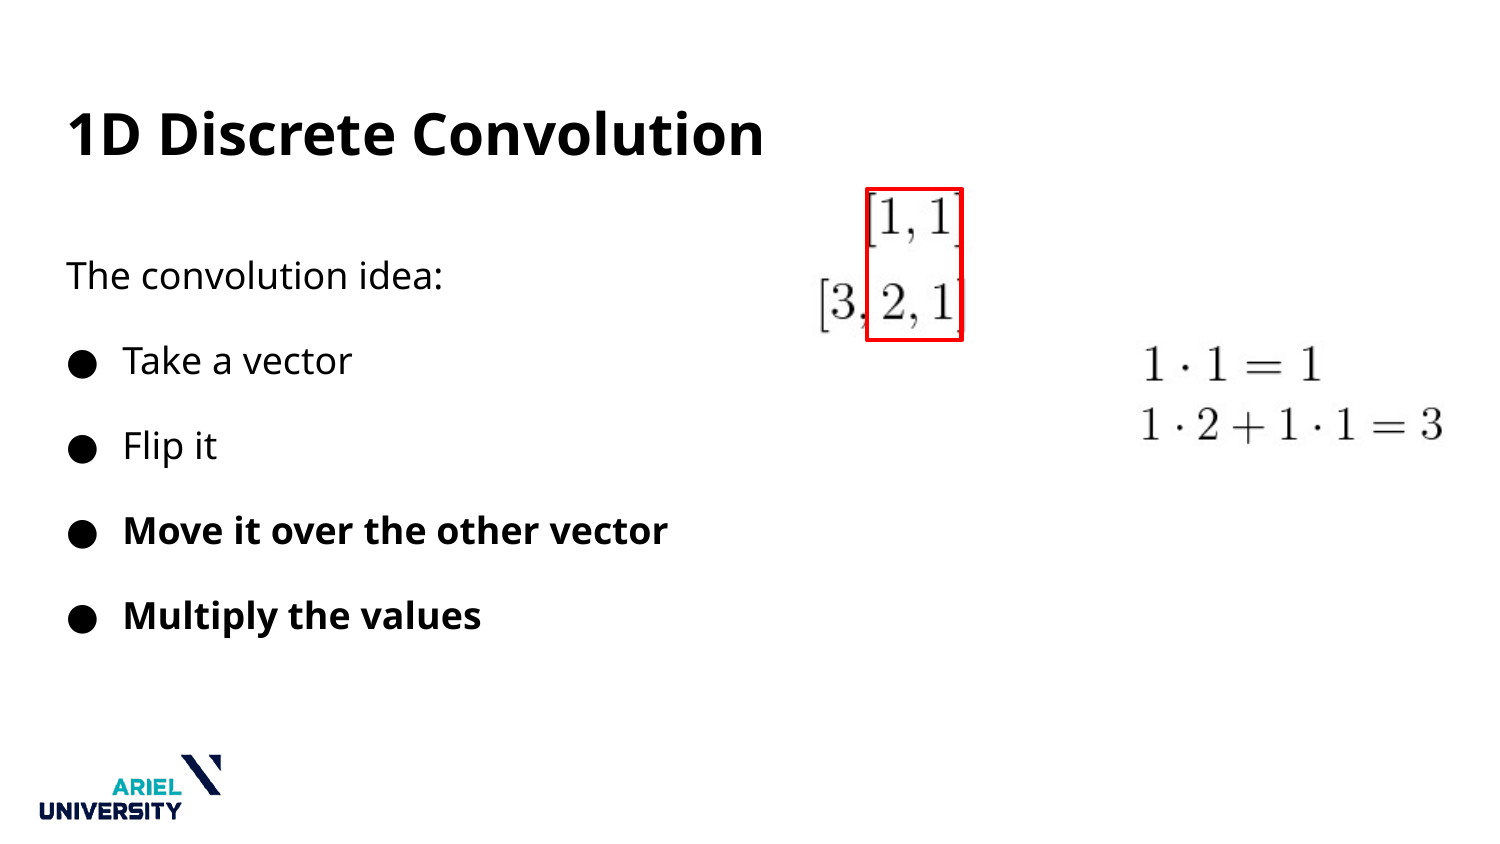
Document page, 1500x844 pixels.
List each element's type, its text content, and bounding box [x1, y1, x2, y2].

picture [811, 274, 972, 338]
title 1D Discrete Convolution [51, 71, 1449, 166]
picture [14, 743, 246, 830]
picture [856, 188, 972, 252]
list The convolution idea: Take a vector Flip it Move it over the other vector Multiply the values [51, 230, 1449, 791]
picture [1135, 402, 1450, 448]
picture [1135, 339, 1327, 385]
